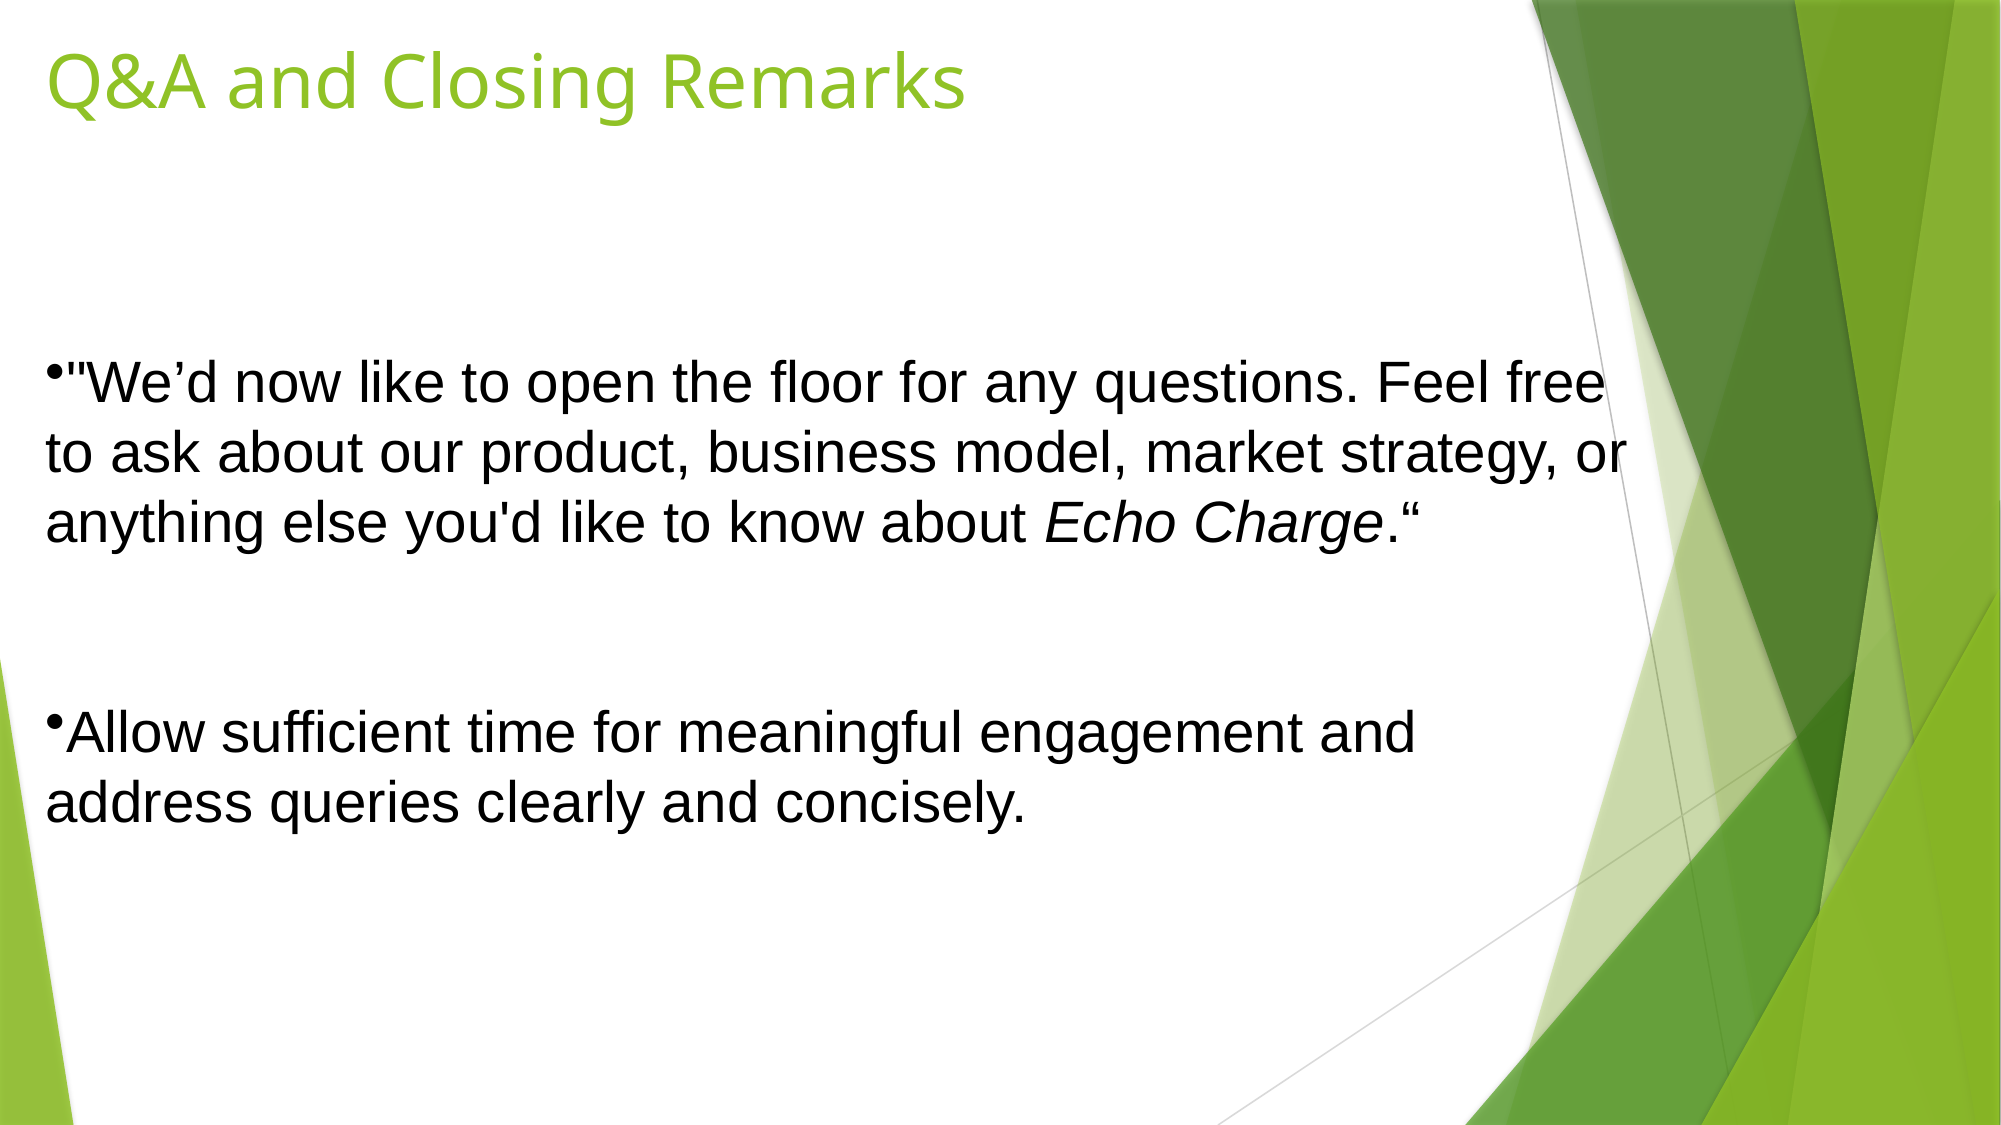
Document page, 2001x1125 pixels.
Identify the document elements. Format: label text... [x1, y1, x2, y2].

title Q&A and Closing Remarks [30, 25, 1441, 227]
list "We’d now like to open the floor for any questions. Feel free to ask about our product, business model, market strategy, or anything else you'd like to know about Echo Charge.“ Allow sufficient time for meaningful engagement and address queries clearly and concisely. [30, 227, 1654, 881]
